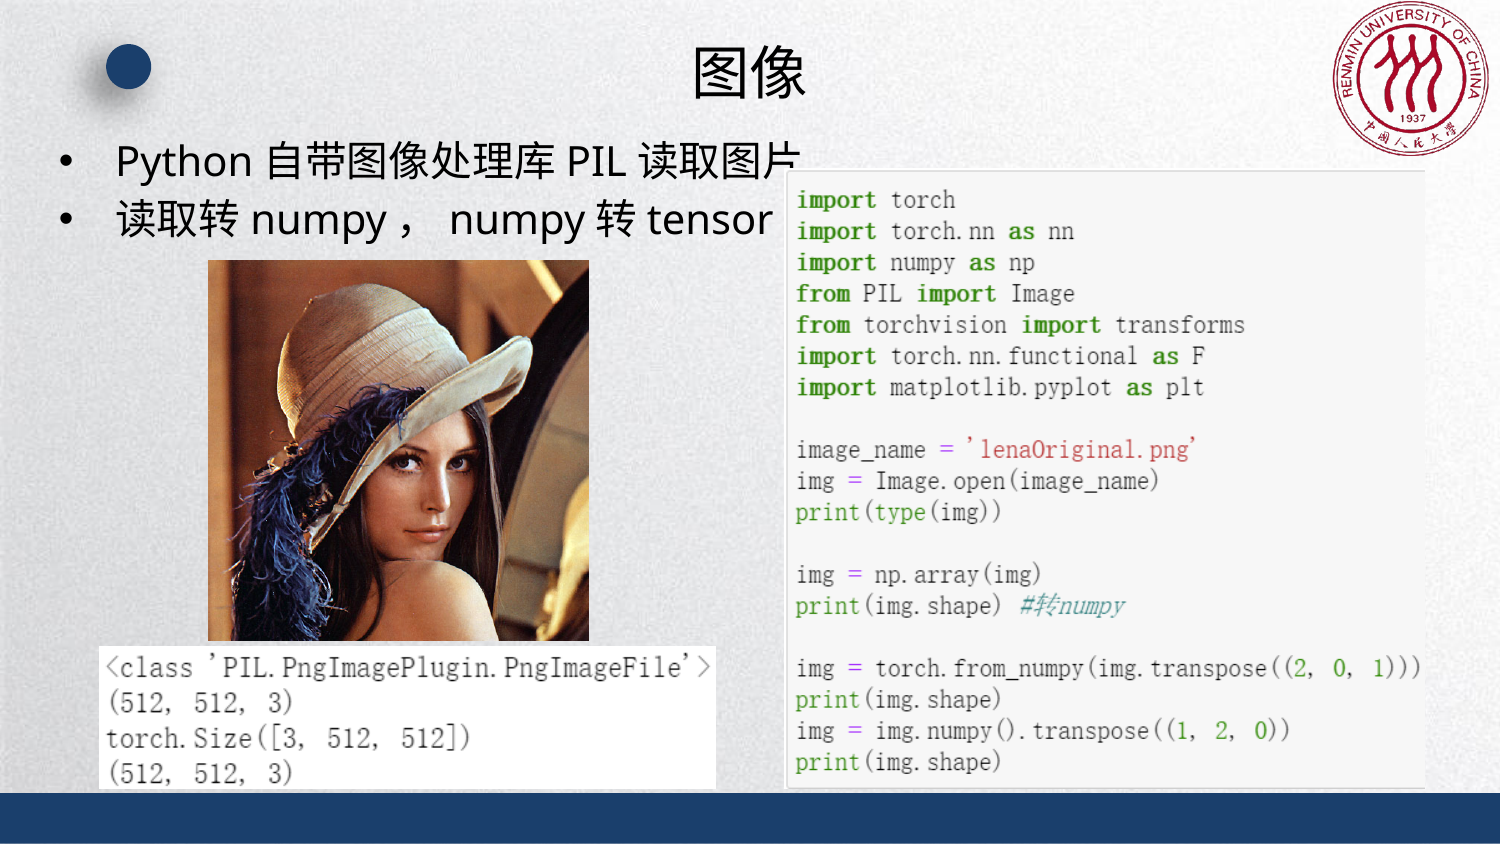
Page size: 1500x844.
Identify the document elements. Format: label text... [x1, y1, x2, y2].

title 图像 [75, 29, 1425, 112]
picture [0, 0, 1500, 793]
list Python自带图像处理库PIL读取图片 读取转numpy，numpy转tensor [43, 127, 1456, 773]
